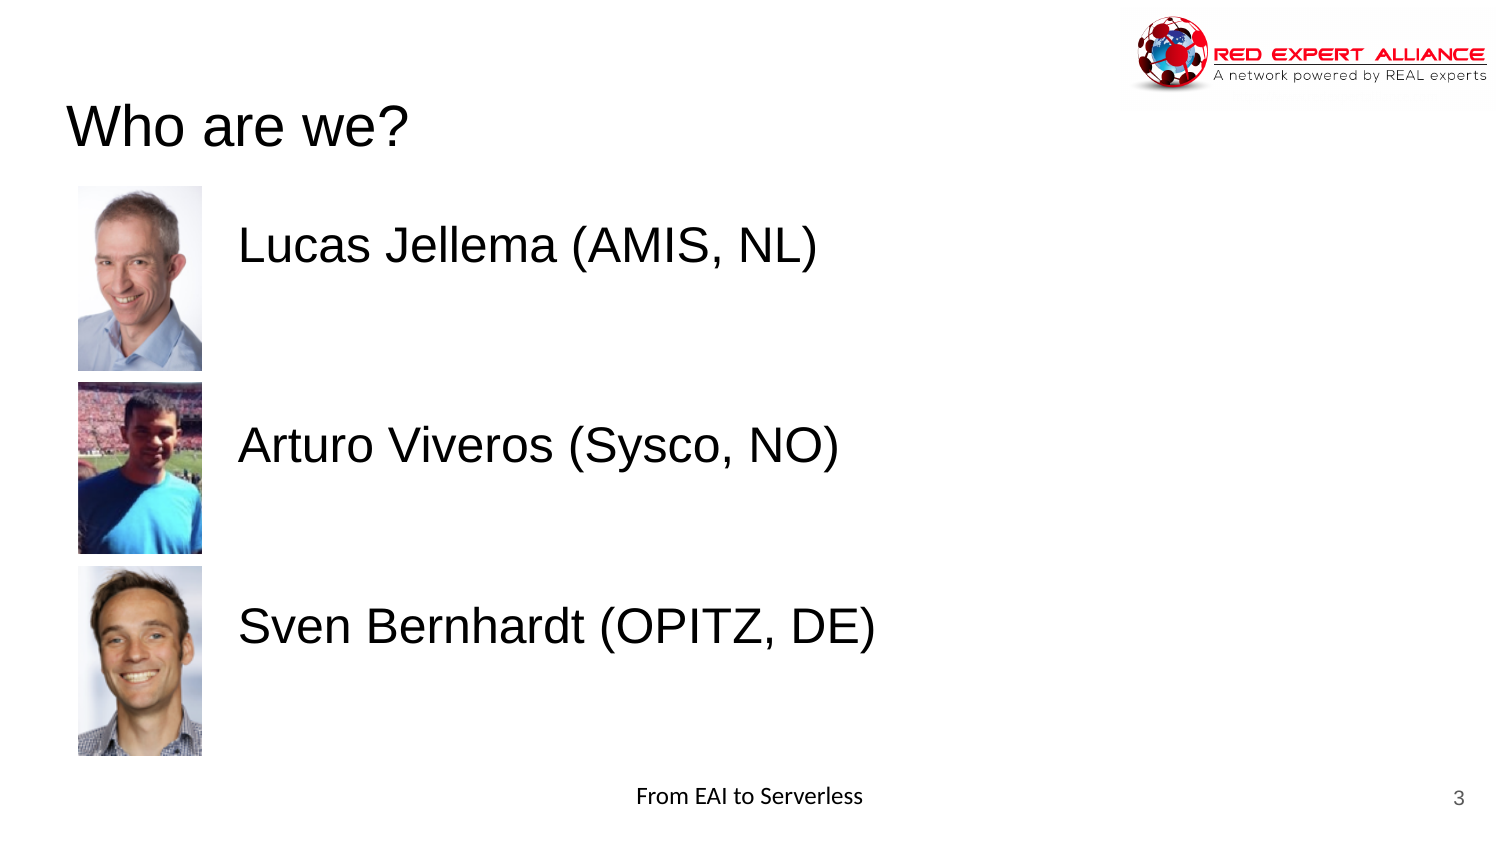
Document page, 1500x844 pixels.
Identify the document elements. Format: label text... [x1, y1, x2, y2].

text_box Lucas Jellema (AMIS, NL) [222, 188, 912, 373]
slide_number ‹#› [1389, 764, 1480, 830]
text_box Arturo Viveros (Sysco, NO) [222, 387, 912, 569]
title Who are we? [51, 72, 1449, 167]
text_box Sven Bernhardt (OPITZ, DE) [222, 569, 912, 754]
picture [78, 566, 202, 756]
picture [78, 381, 202, 556]
picture [78, 186, 202, 372]
picture [1120, 7, 1496, 112]
